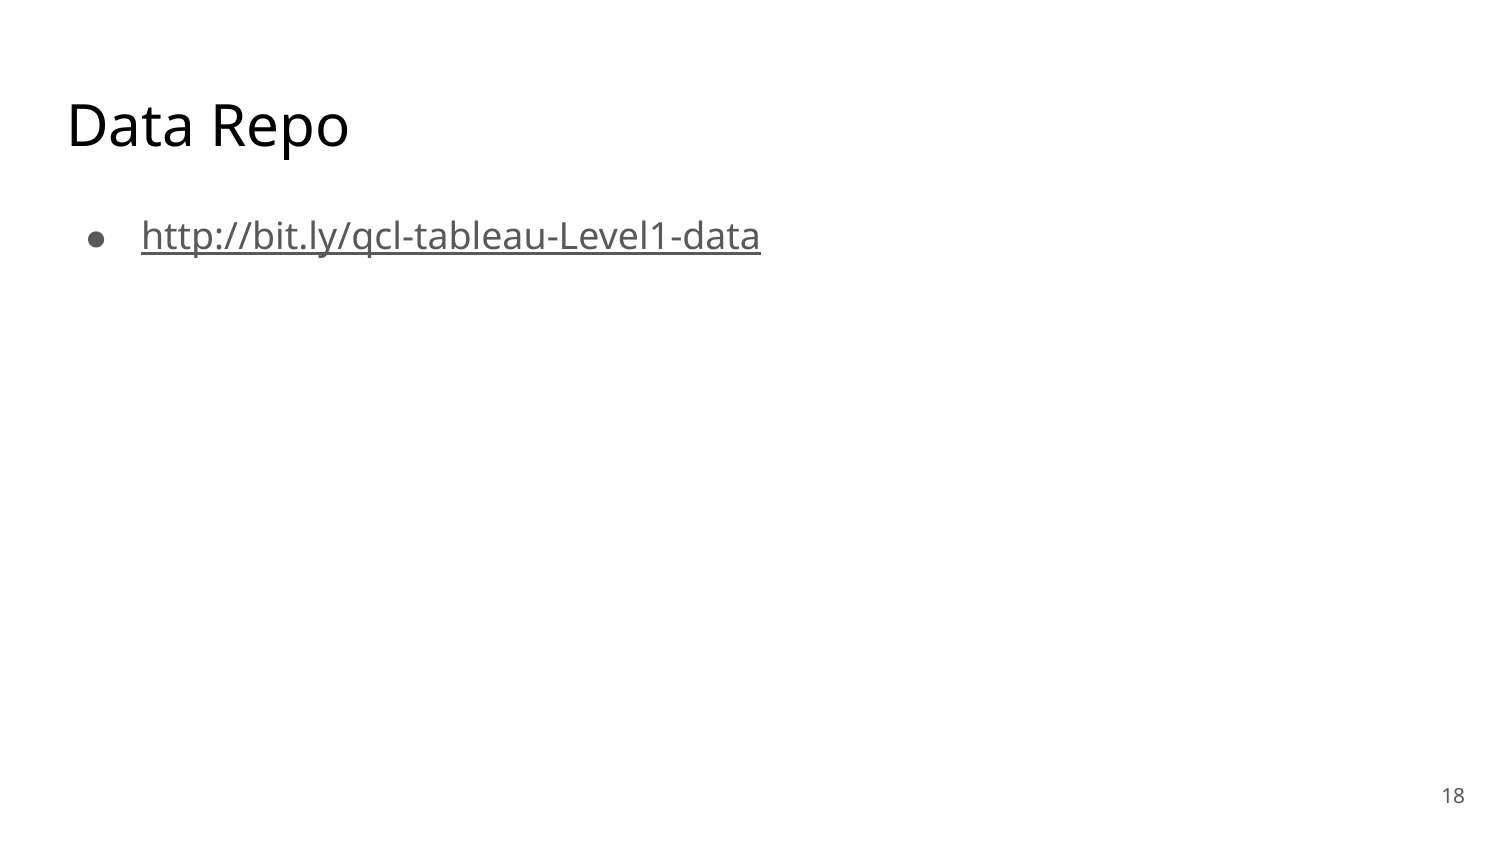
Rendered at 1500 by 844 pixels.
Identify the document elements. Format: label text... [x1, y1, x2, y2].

slide_number 18 [1389, 764, 1480, 830]
list http://bit.ly/qcl-tableau-Level1-data [51, 189, 1449, 750]
title Data Repo [51, 72, 1449, 167]
